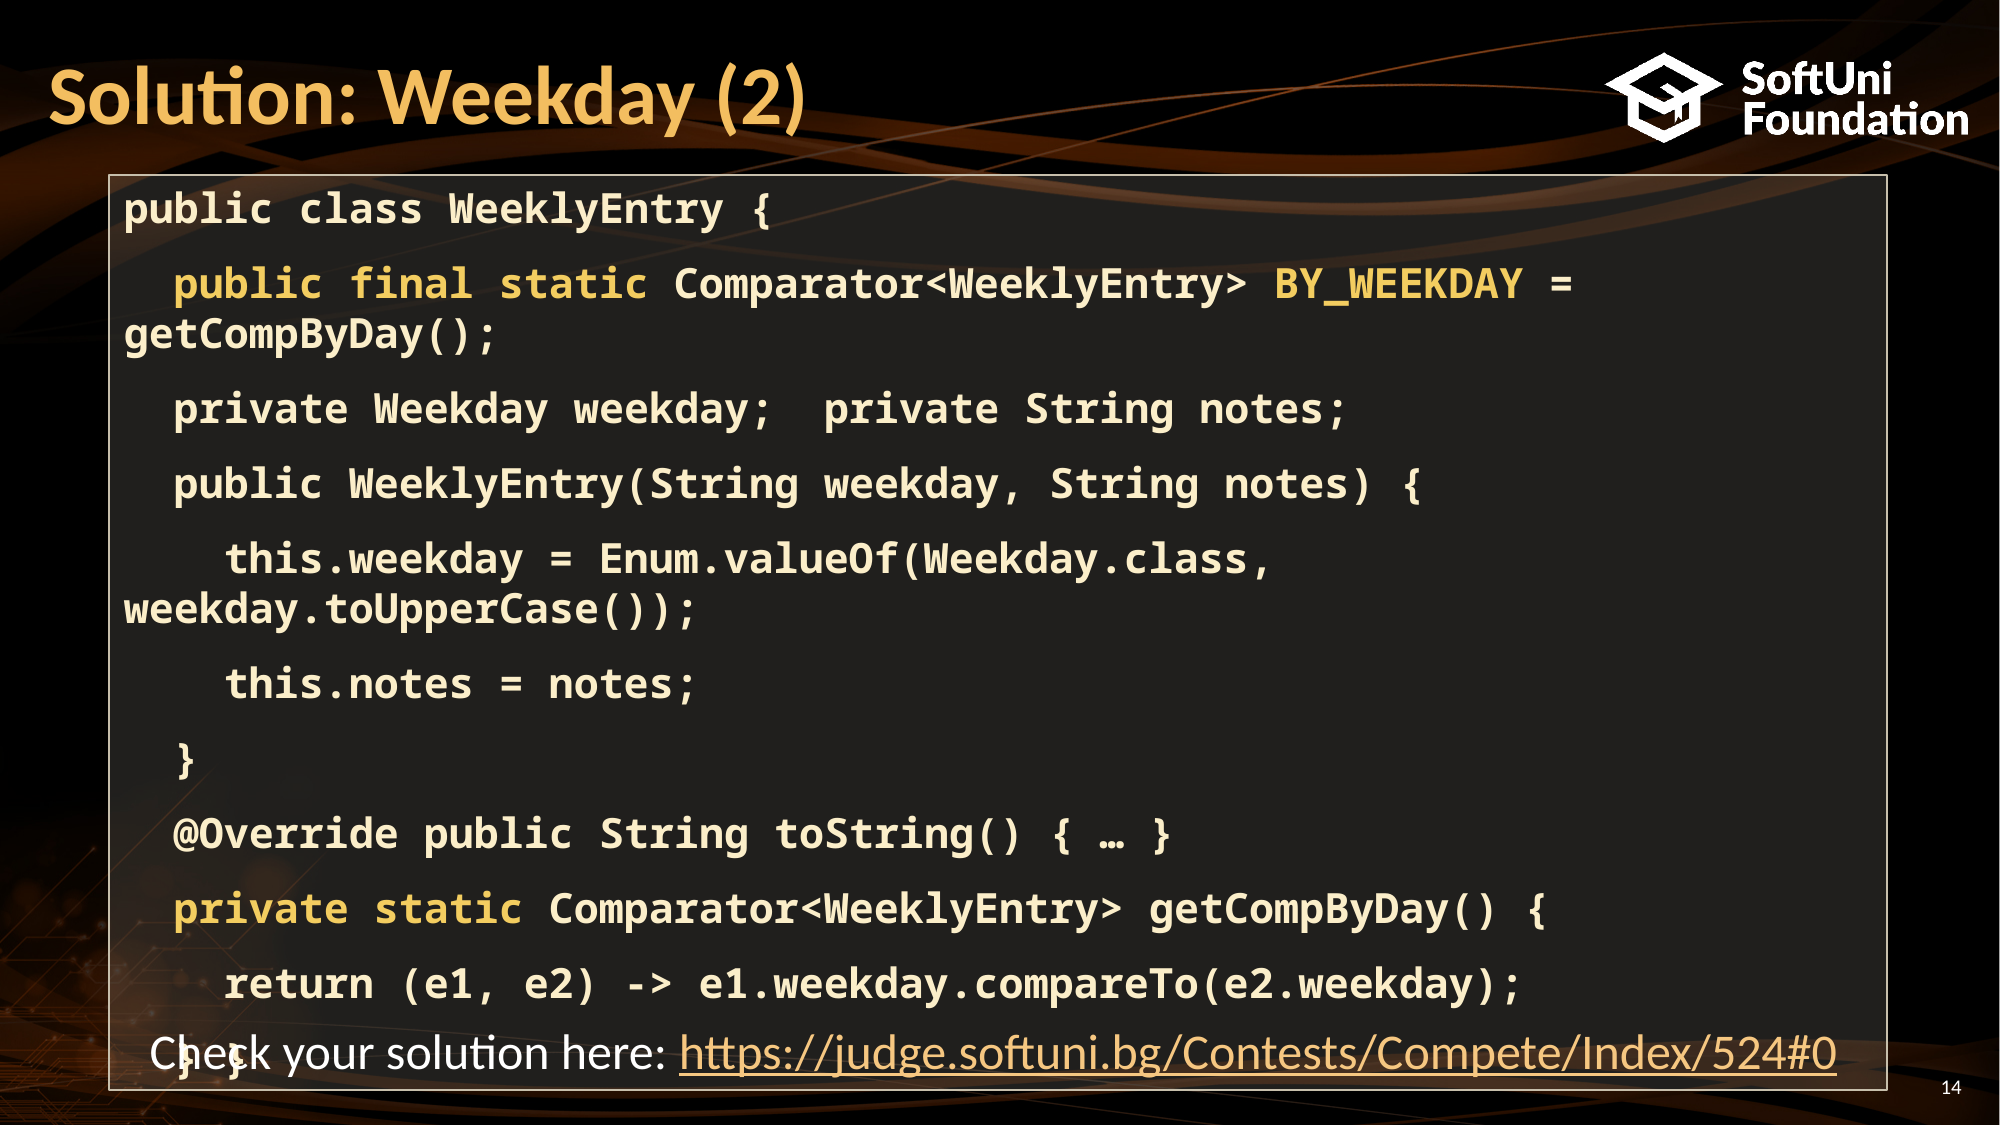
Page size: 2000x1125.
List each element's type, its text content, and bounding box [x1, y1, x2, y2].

picture [0, 0, 2000, 1125]
text_box Check your solution here: https://judge.softuni.bg/Contests/Compete/Index/524#0 [124, 1011, 1863, 1125]
text_box Solution: Weekday (2) [30, 6, 1602, 189]
text_box public class WeeklyEntry { public final static Comparator<WeeklyEntry> BY_WEEKDAY = getCompByDay(); private Weekday weekday; private String notes; public WeeklyEntry(String weekday, String notes) { this.weekday = Enum.valueOf(Weekday.class, weekday.toUpperCase()); this.notes = notes; } @Override public String toString() { … } private static Comparator<WeeklyEntry> getCompByDay() { return (e1, e2) -> e1.weekday.compareTo(e2.weekday); } } [108, 174, 1888, 1090]
text_box 11 [1897, 1070, 1968, 1103]
